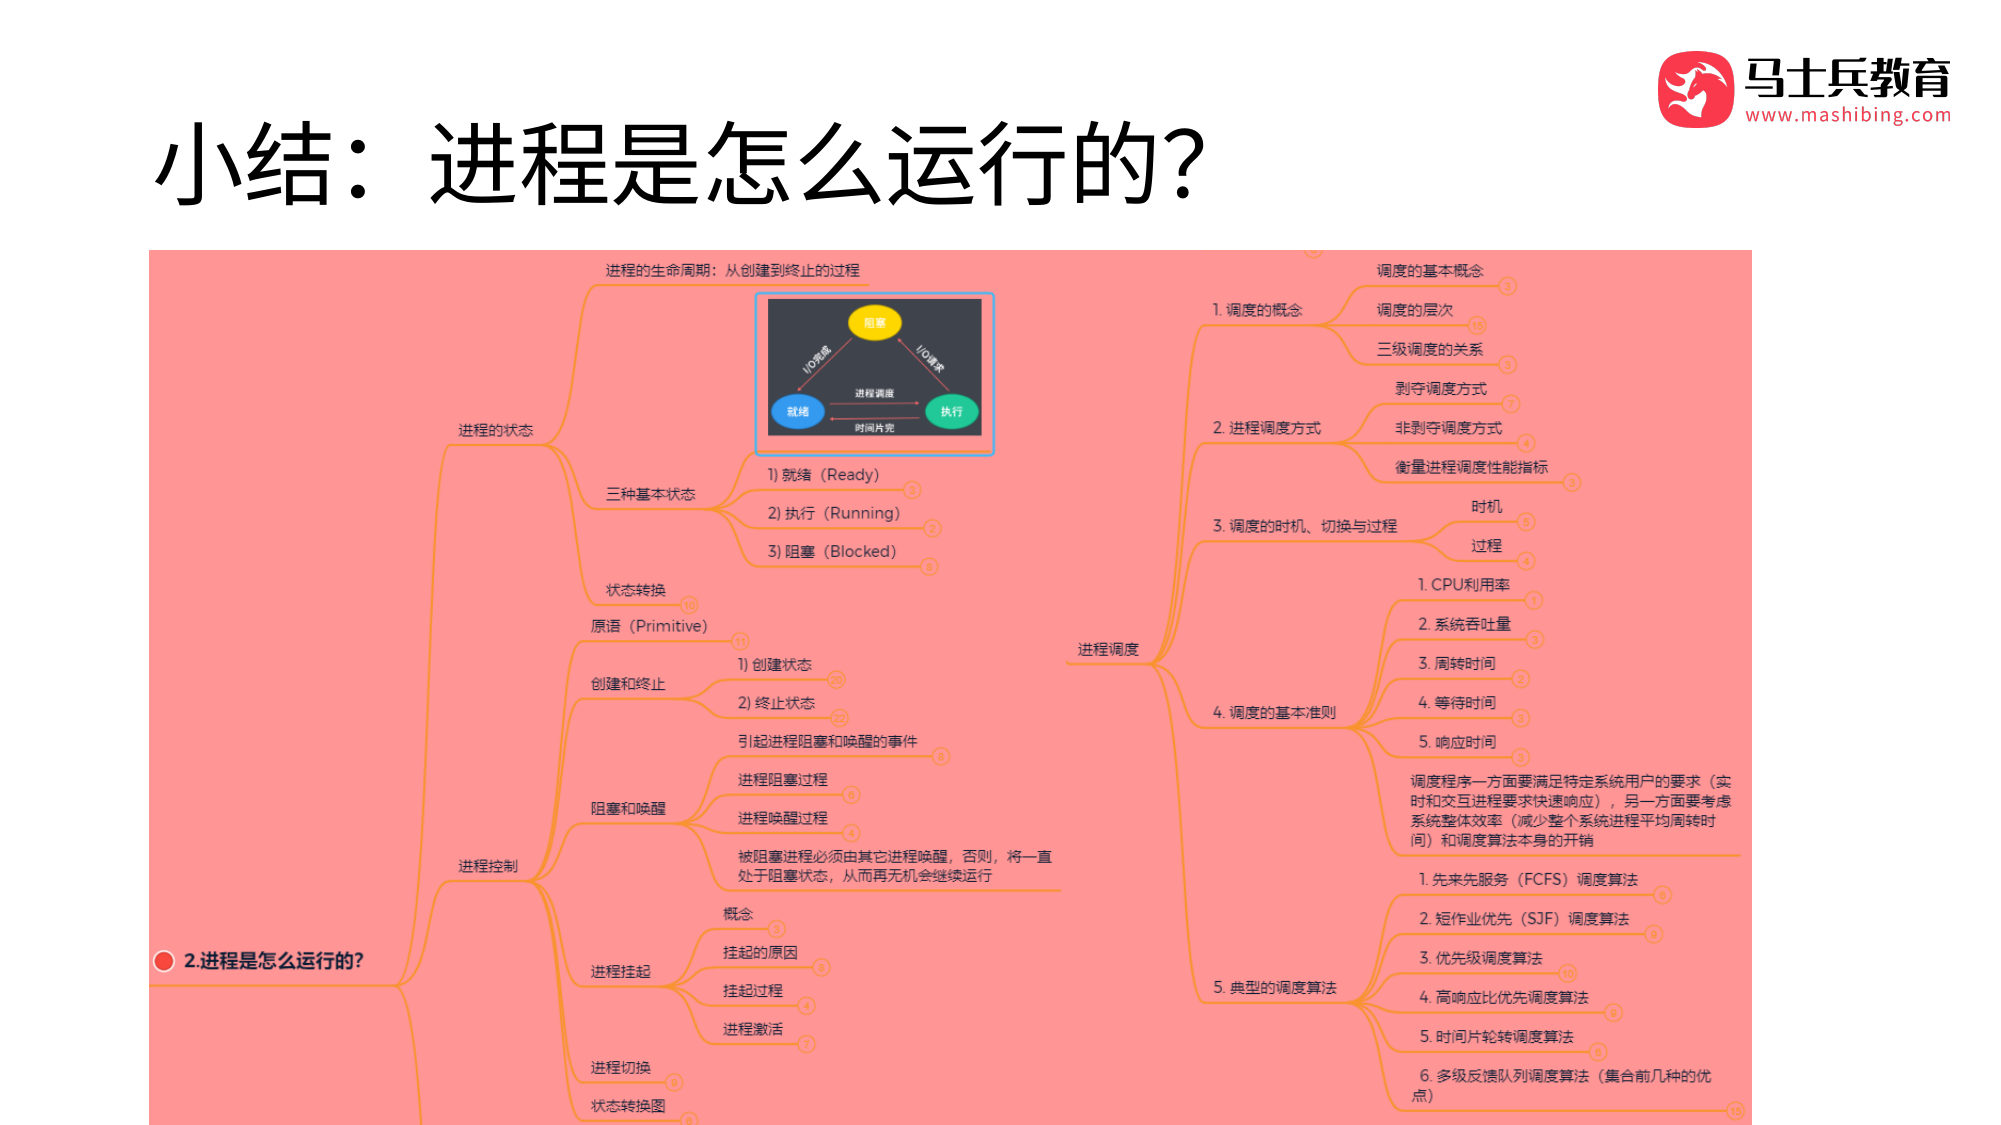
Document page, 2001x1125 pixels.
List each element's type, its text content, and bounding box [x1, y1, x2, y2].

title 小结：进程是怎么运行的？ [137, 59, 1863, 278]
picture [1658, 51, 1950, 128]
picture [149, 250, 1753, 1125]
